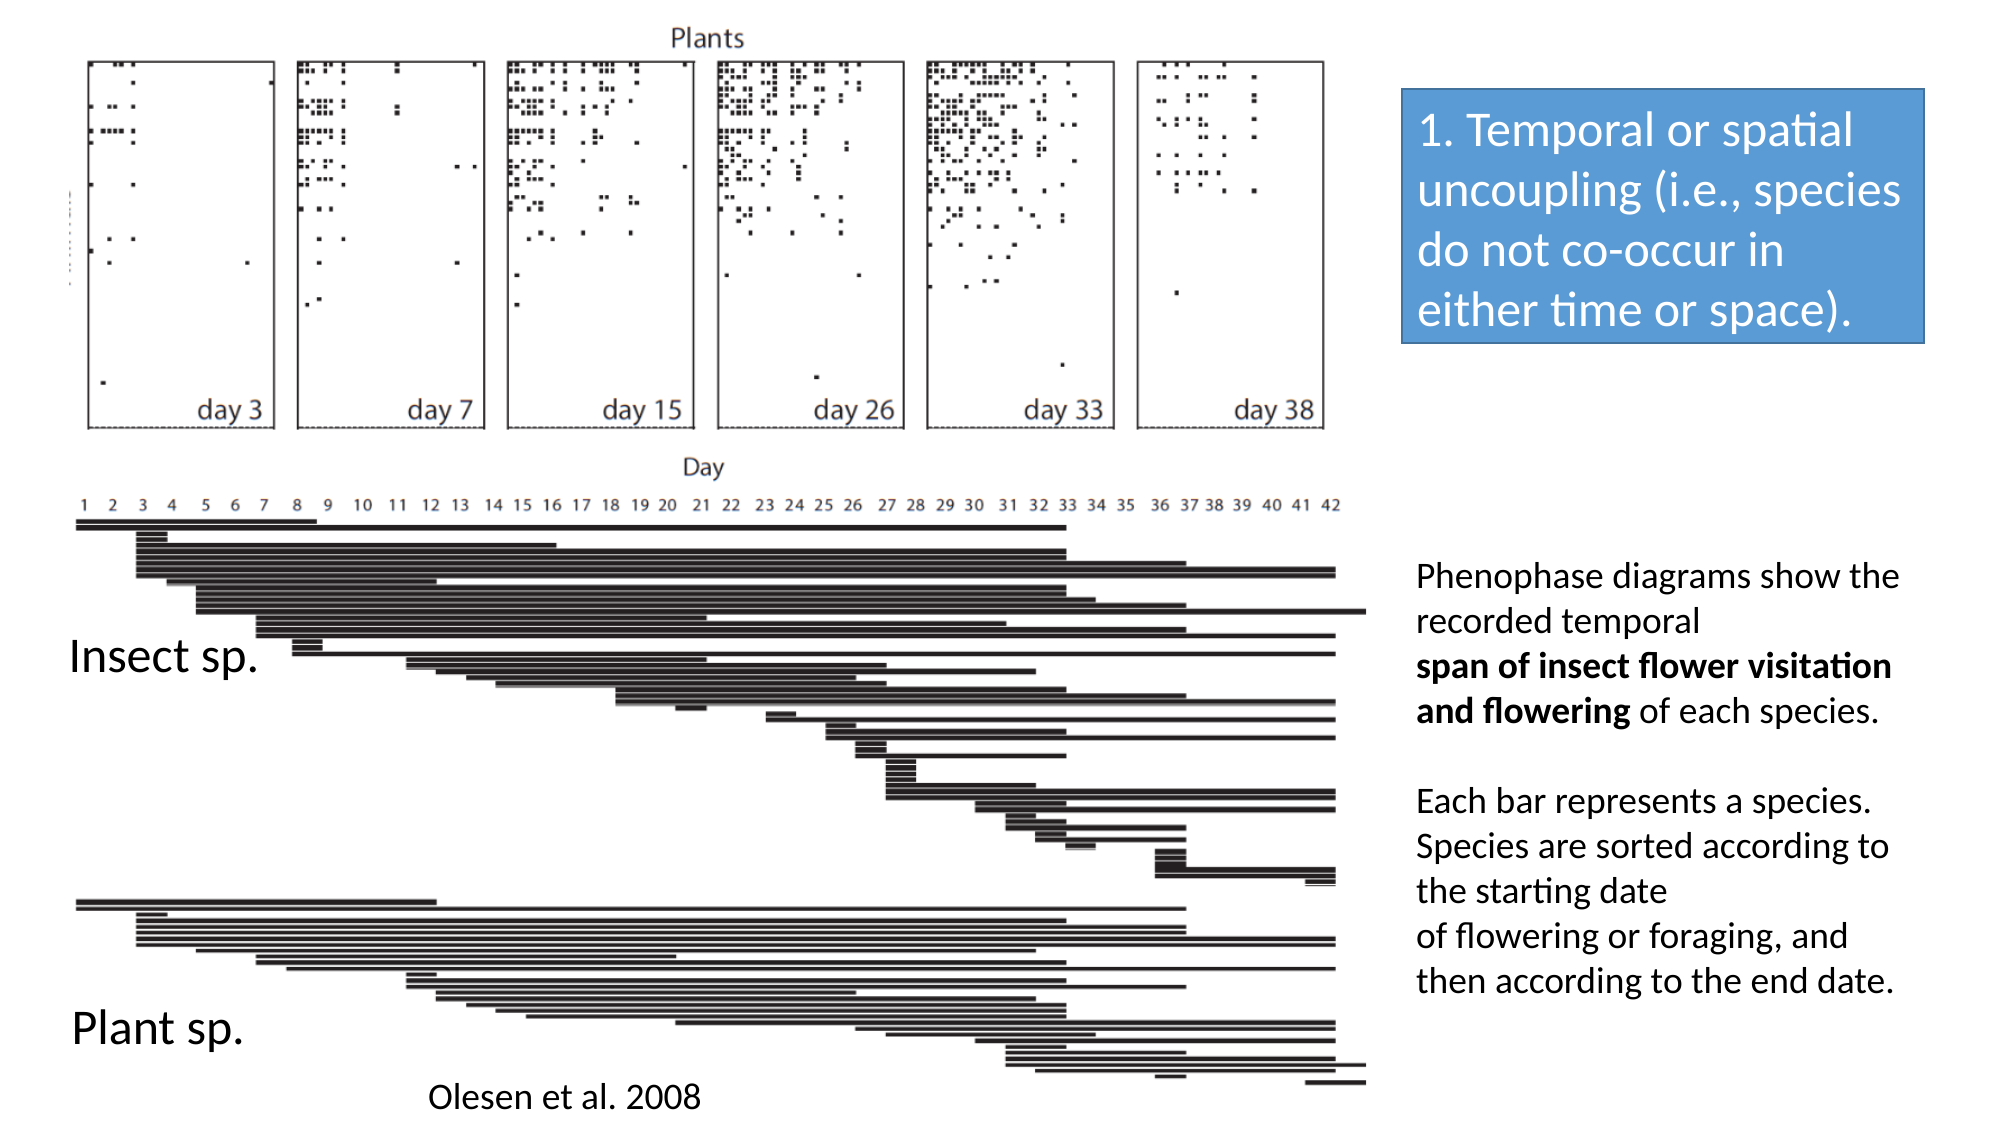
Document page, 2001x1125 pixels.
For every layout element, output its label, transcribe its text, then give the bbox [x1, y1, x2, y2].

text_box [52, 9, 1402, 1125]
text_box 1. Temporal or spatial uncoupling (i.e., species do not co-occur in either time or space). [1402, 88, 1925, 344]
text_box Phenophase diagrams show the recorded temporal span of insect flower visitation and flowering of each species. Each bar represents a species. Species are sorted according to the starting date of flowering or foraging, and then according to the end date. [1402, 543, 1923, 1009]
